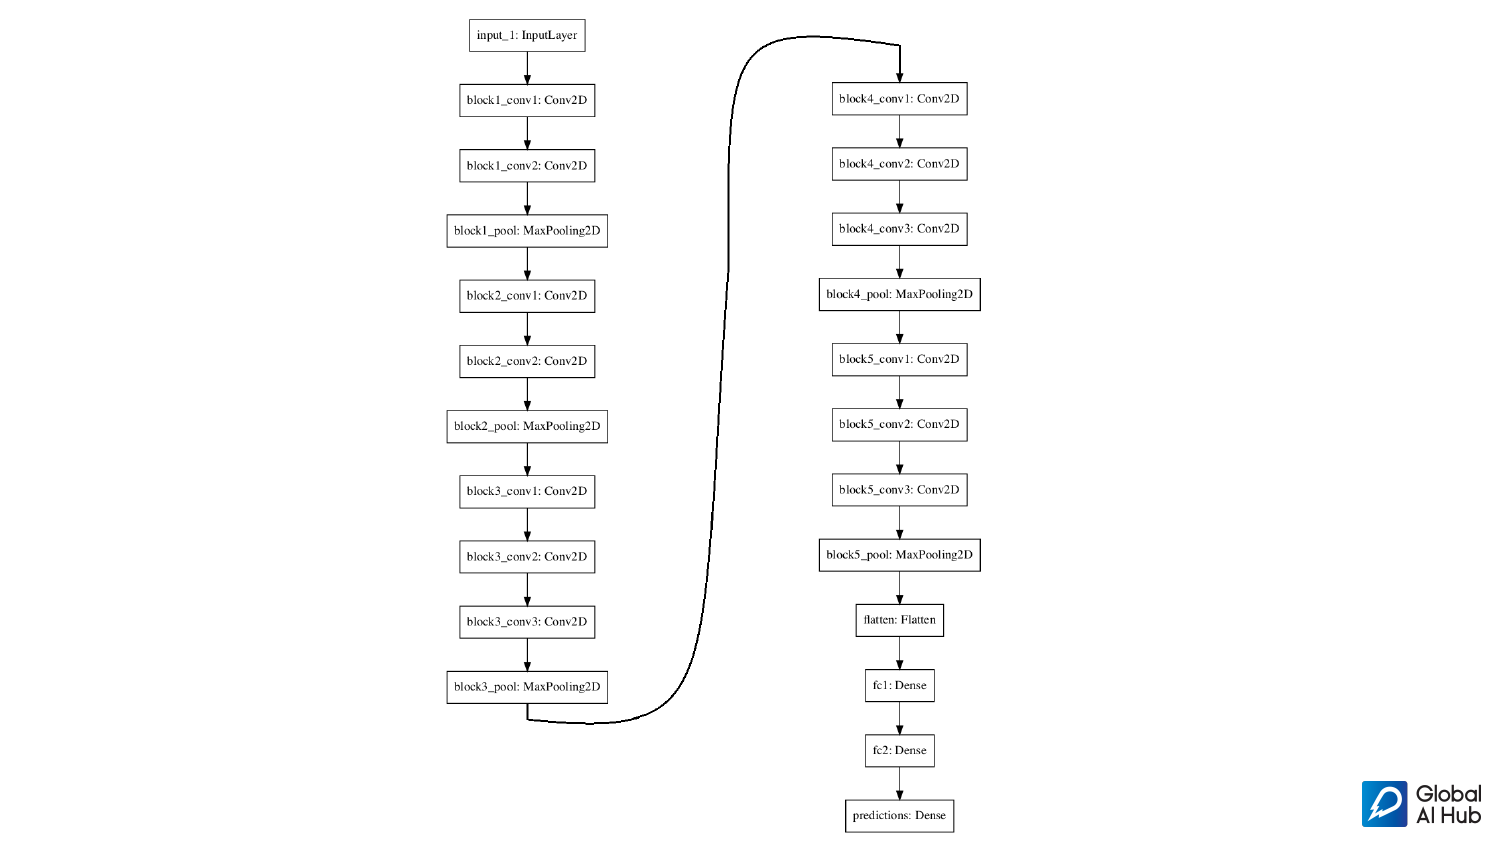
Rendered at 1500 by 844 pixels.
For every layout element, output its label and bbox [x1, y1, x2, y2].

picture [442, 0, 1047, 844]
picture [1366, 781, 1481, 827]
